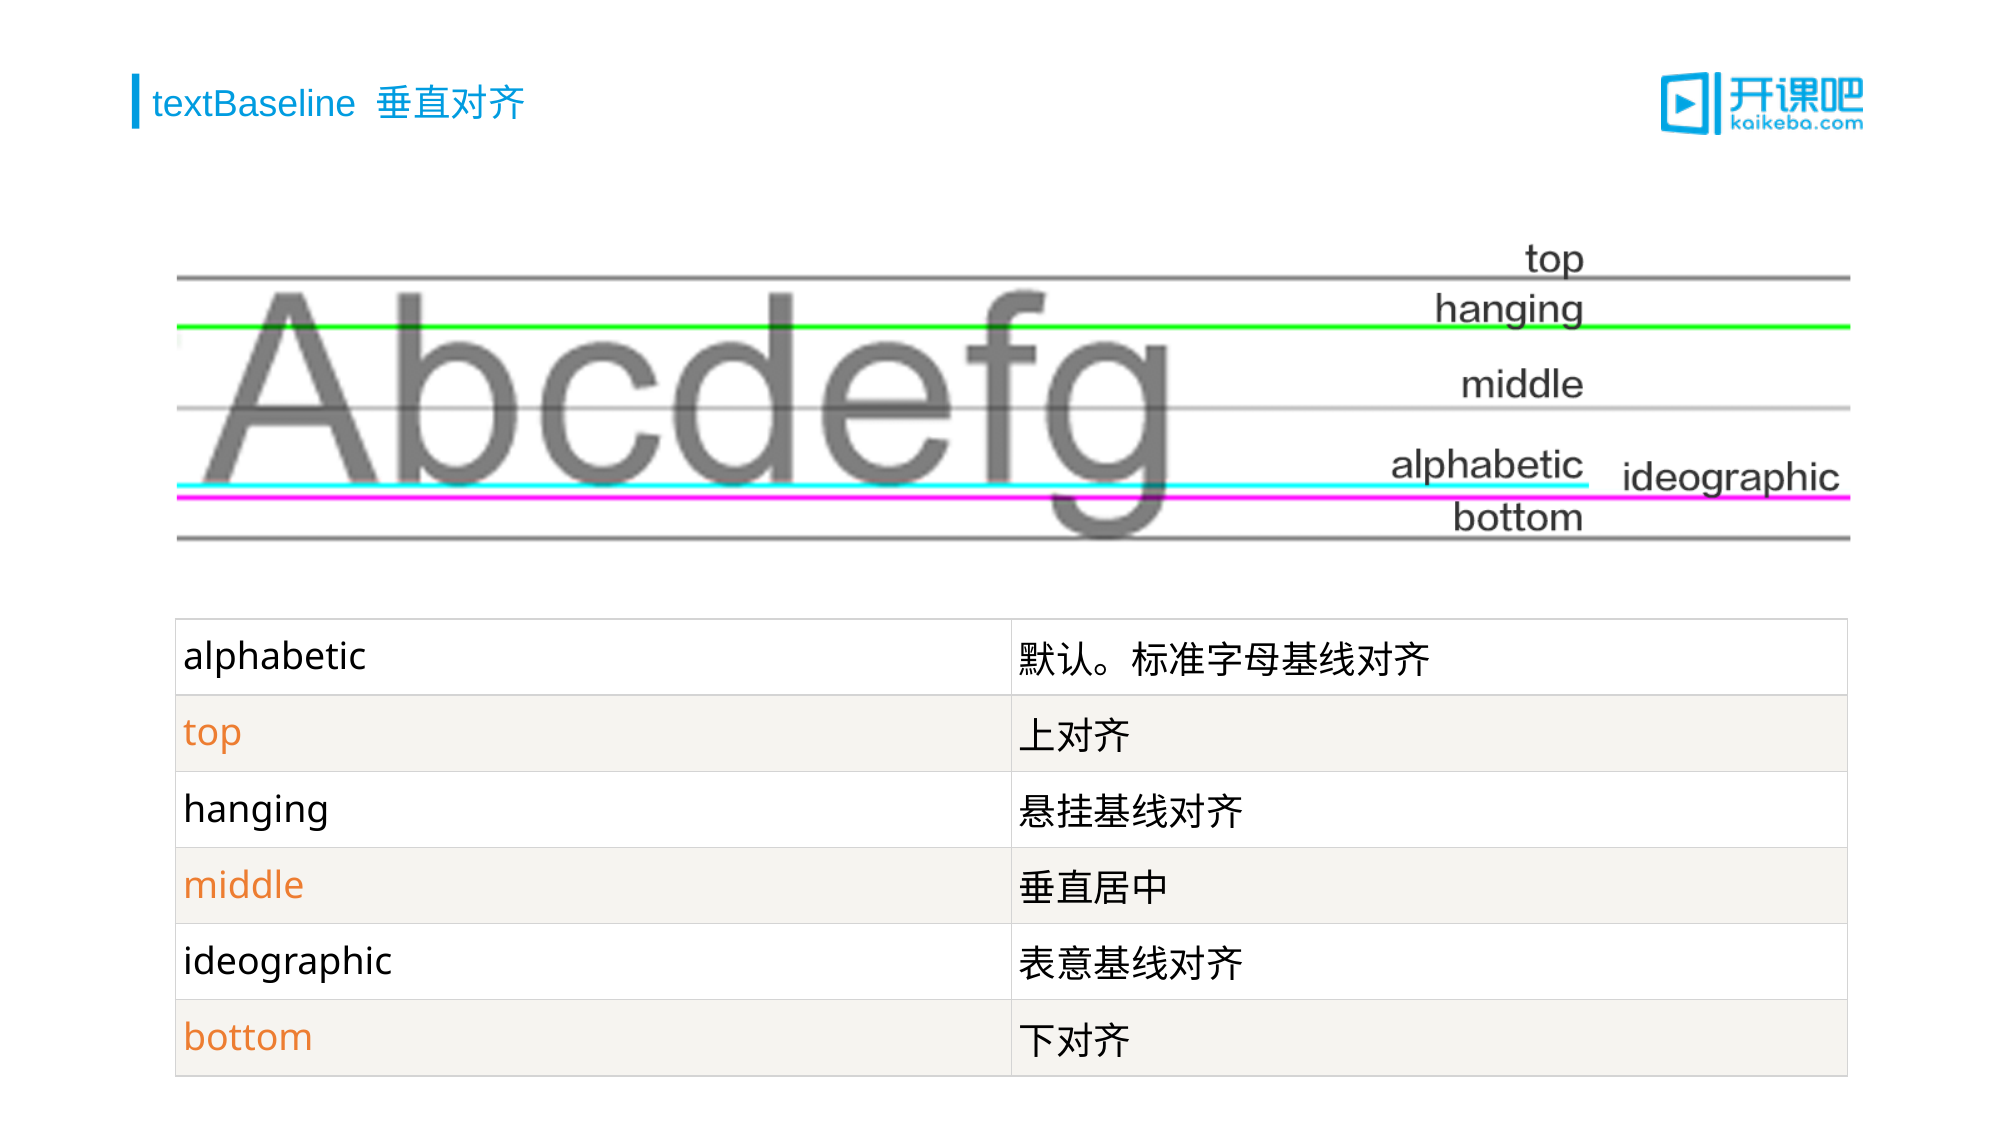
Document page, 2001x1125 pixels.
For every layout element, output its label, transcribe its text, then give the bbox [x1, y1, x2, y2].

table_cell 垂直居中 [1012, 848, 1847, 923]
table_cell hanging [176, 772, 1011, 847]
table_cell bottom [176, 1000, 1011, 1075]
table_header 默认。标准字母基线对齐 [1012, 620, 1847, 694]
table_cell ideographic [176, 924, 1011, 999]
table_cell 下对齐 [1012, 1000, 1847, 1075]
table_cell 悬挂基线对齐 [1012, 772, 1847, 847]
table_cell 上对齐 [1012, 696, 1847, 771]
table_cell middle [176, 848, 1011, 923]
table_cell 表意基线对齐 [1012, 924, 1847, 999]
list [137, 224, 1863, 563]
title textBaseline 垂直对齐 [137, 59, 1863, 148]
table_header alphabetic [176, 620, 1011, 694]
table_cell top [176, 696, 1011, 771]
